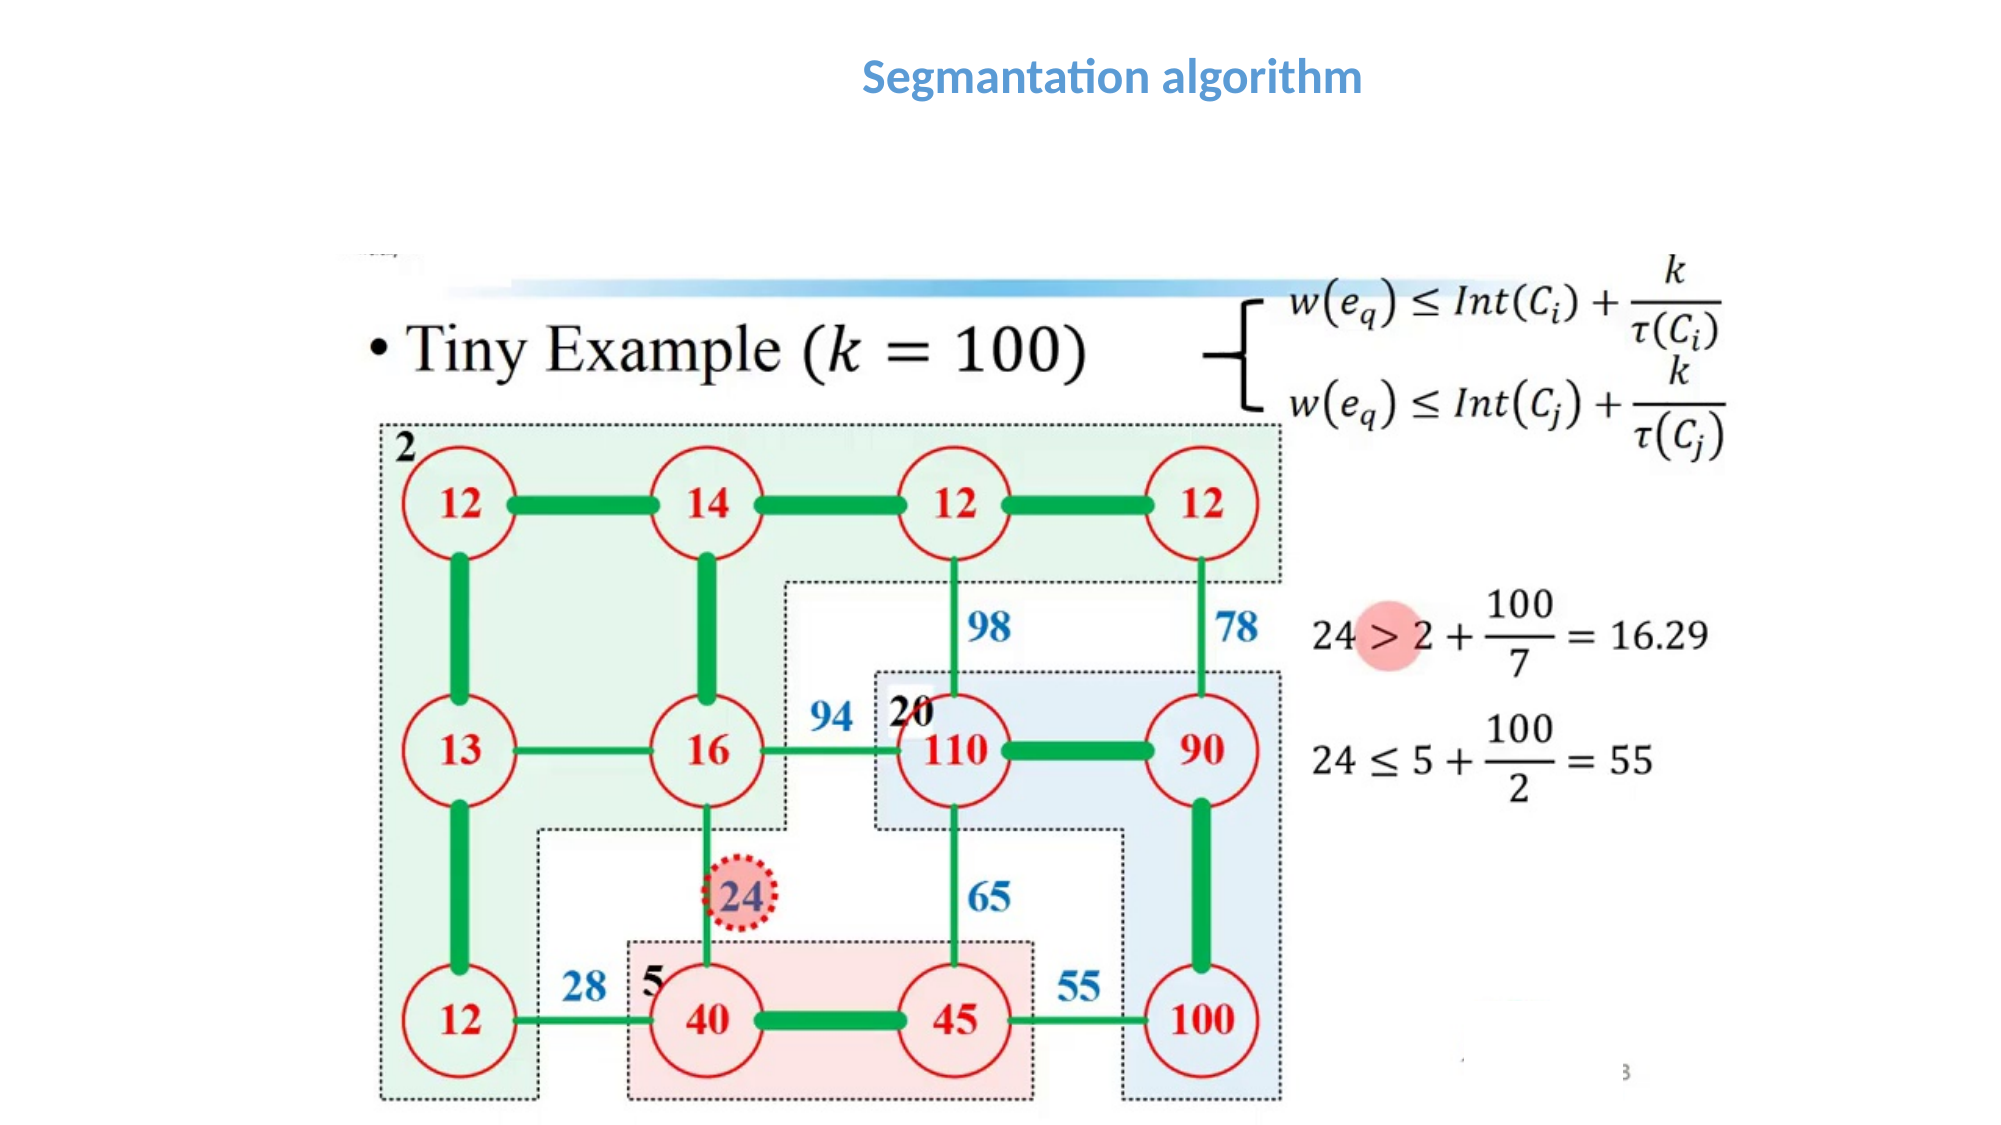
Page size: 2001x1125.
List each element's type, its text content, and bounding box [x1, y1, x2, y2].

picture [249, 254, 1750, 1125]
text_box Segmantation algorithm [847, 36, 1379, 112]
